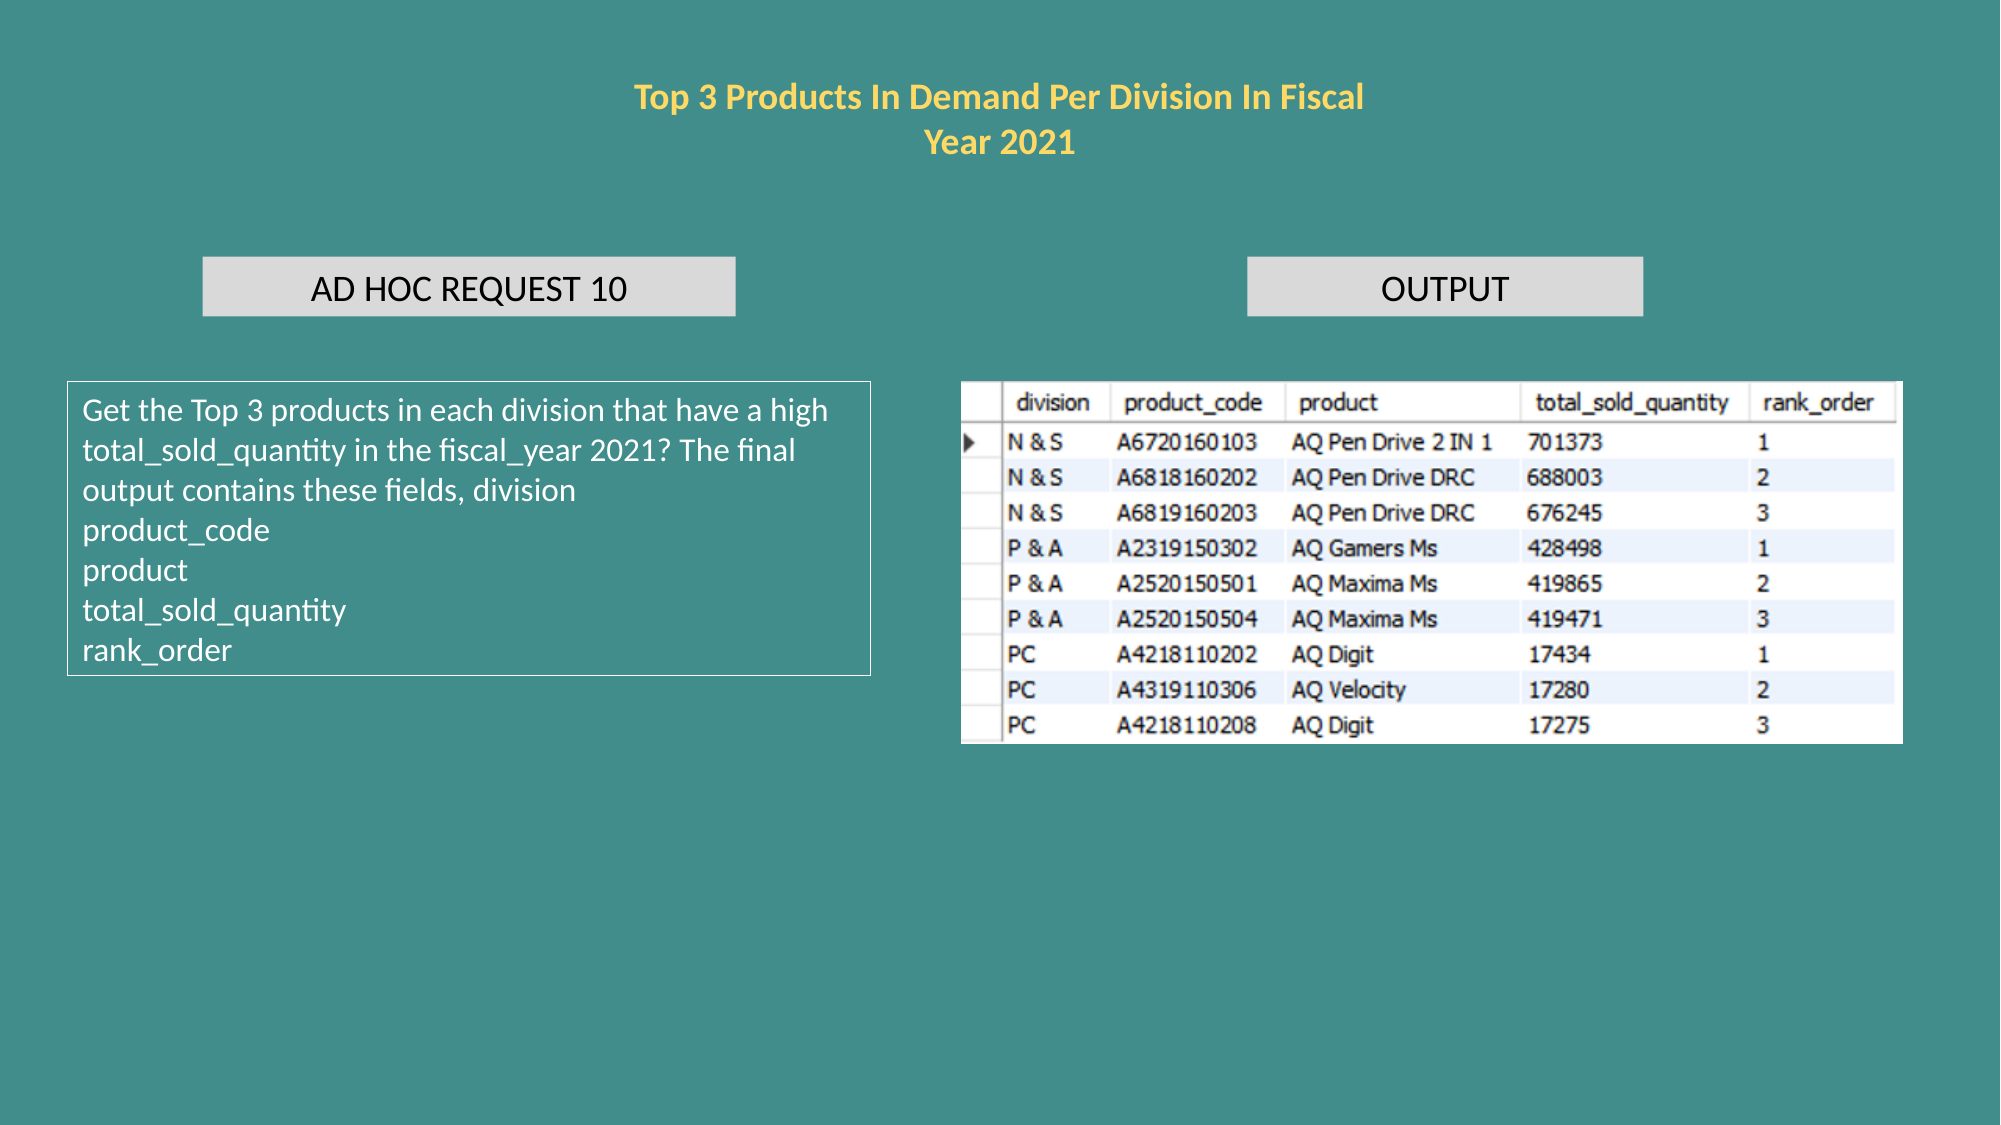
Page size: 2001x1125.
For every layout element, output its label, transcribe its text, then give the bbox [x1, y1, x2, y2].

text_box Top 3 Products In Demand Per Division In Fiscal Year 2021 [613, 64, 1387, 169]
text_box AD HOC REQUEST 10 [202, 256, 736, 317]
text_box Get the Top 3 products in each division that have a high total_sold_quantity in the fiscal_year 2021? The final output contains these fields, division product_code product total_sold_quantity rank_order [67, 381, 871, 676]
text_box OUTPUT [1247, 256, 1644, 317]
picture [961, 381, 1903, 744]
